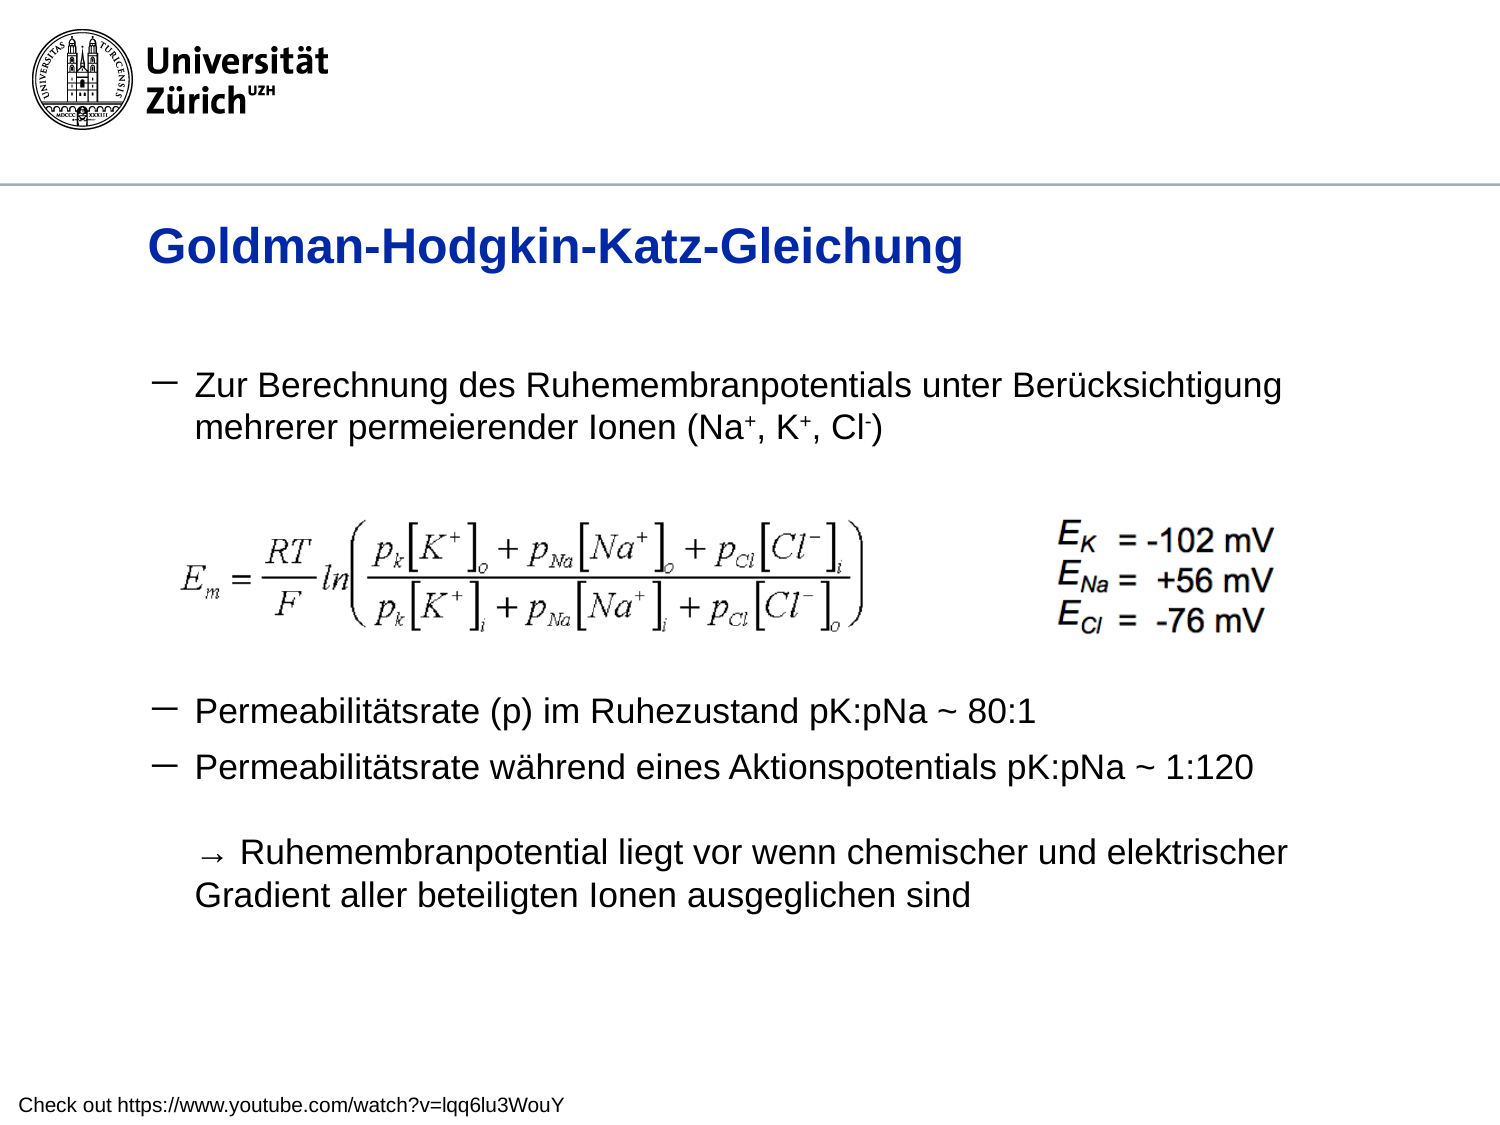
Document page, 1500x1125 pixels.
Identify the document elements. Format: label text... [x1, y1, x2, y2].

text_box Check out https://www.youtube.com/watch?v=lqq6lu3WouY [3, 1084, 580, 1125]
picture [1033, 501, 1322, 657]
list Zur Berechnung des Ruhemembranpotentials unter Berücksichtigung mehrerer permeierender Ionen (Na+, K+, Cl-) Permeabilitätsrate (p) im Ruhezustand pK:pNa ~ 80:1 Permeabilitätsrate während eines Aktionspotentials pK:pNa ~ 1:120 → Ruhemembranpotential liegt vor wenn chemischer und elektrischer Gradient aller beteiligten Ionen ausgeglichen sind [147, 361, 1353, 1000]
picture [165, 501, 875, 643]
picture [26, 23, 334, 136]
title Goldman-Hodgkin-Katz-Gleichung [147, 208, 1353, 291]
